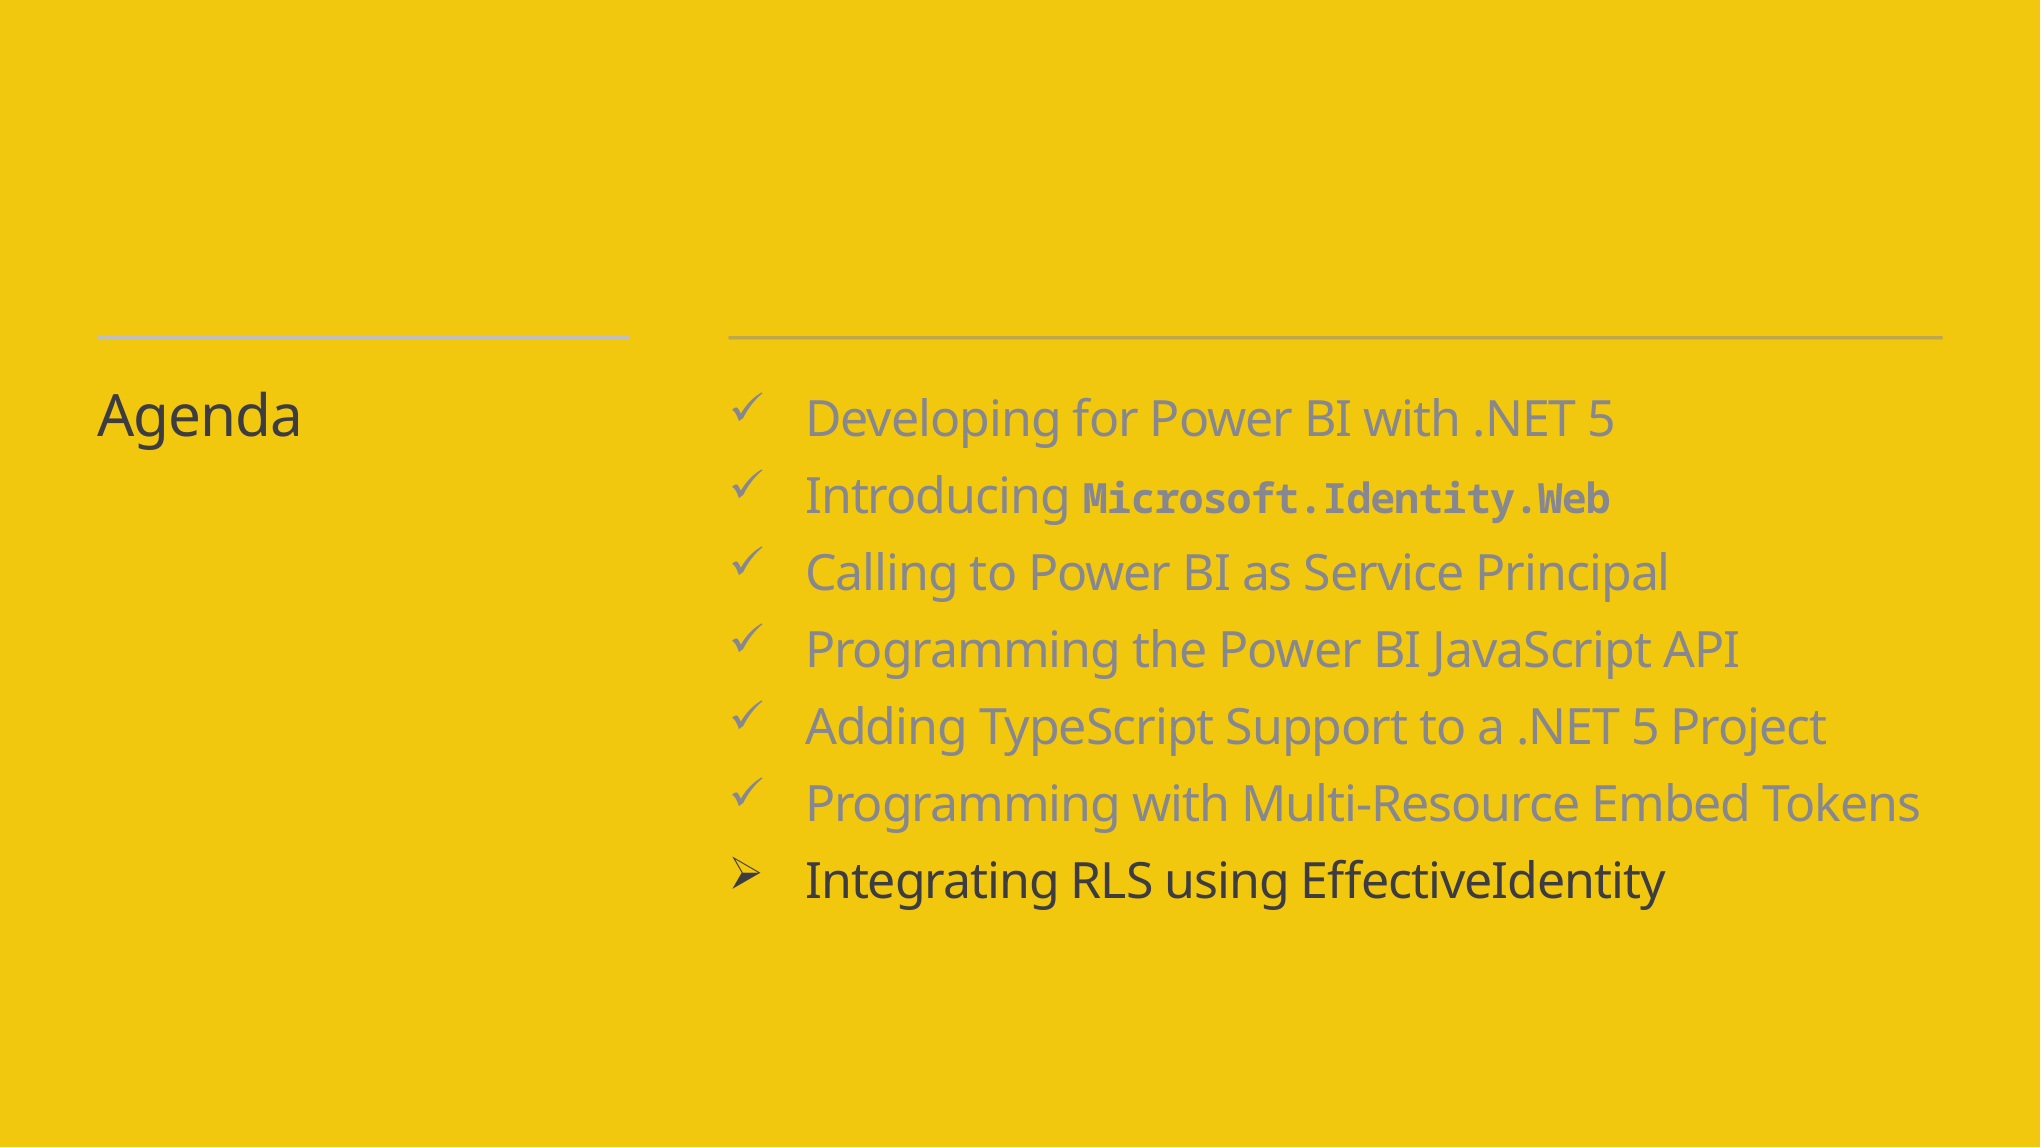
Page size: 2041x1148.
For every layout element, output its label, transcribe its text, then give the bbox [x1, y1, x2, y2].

title Agenda [97, 386, 631, 451]
list Developing for Power BI with .NET 5 Introducing Microsoft.Identity.Web Calling to Power BI as Service Principal Programming the Power BI JavaScript API Adding TypeScript Support to a .NET 5 Project Programming with Multi-Resource Embed Tokens Integrating RLS using EffectiveIdentity [728, 386, 2008, 912]
